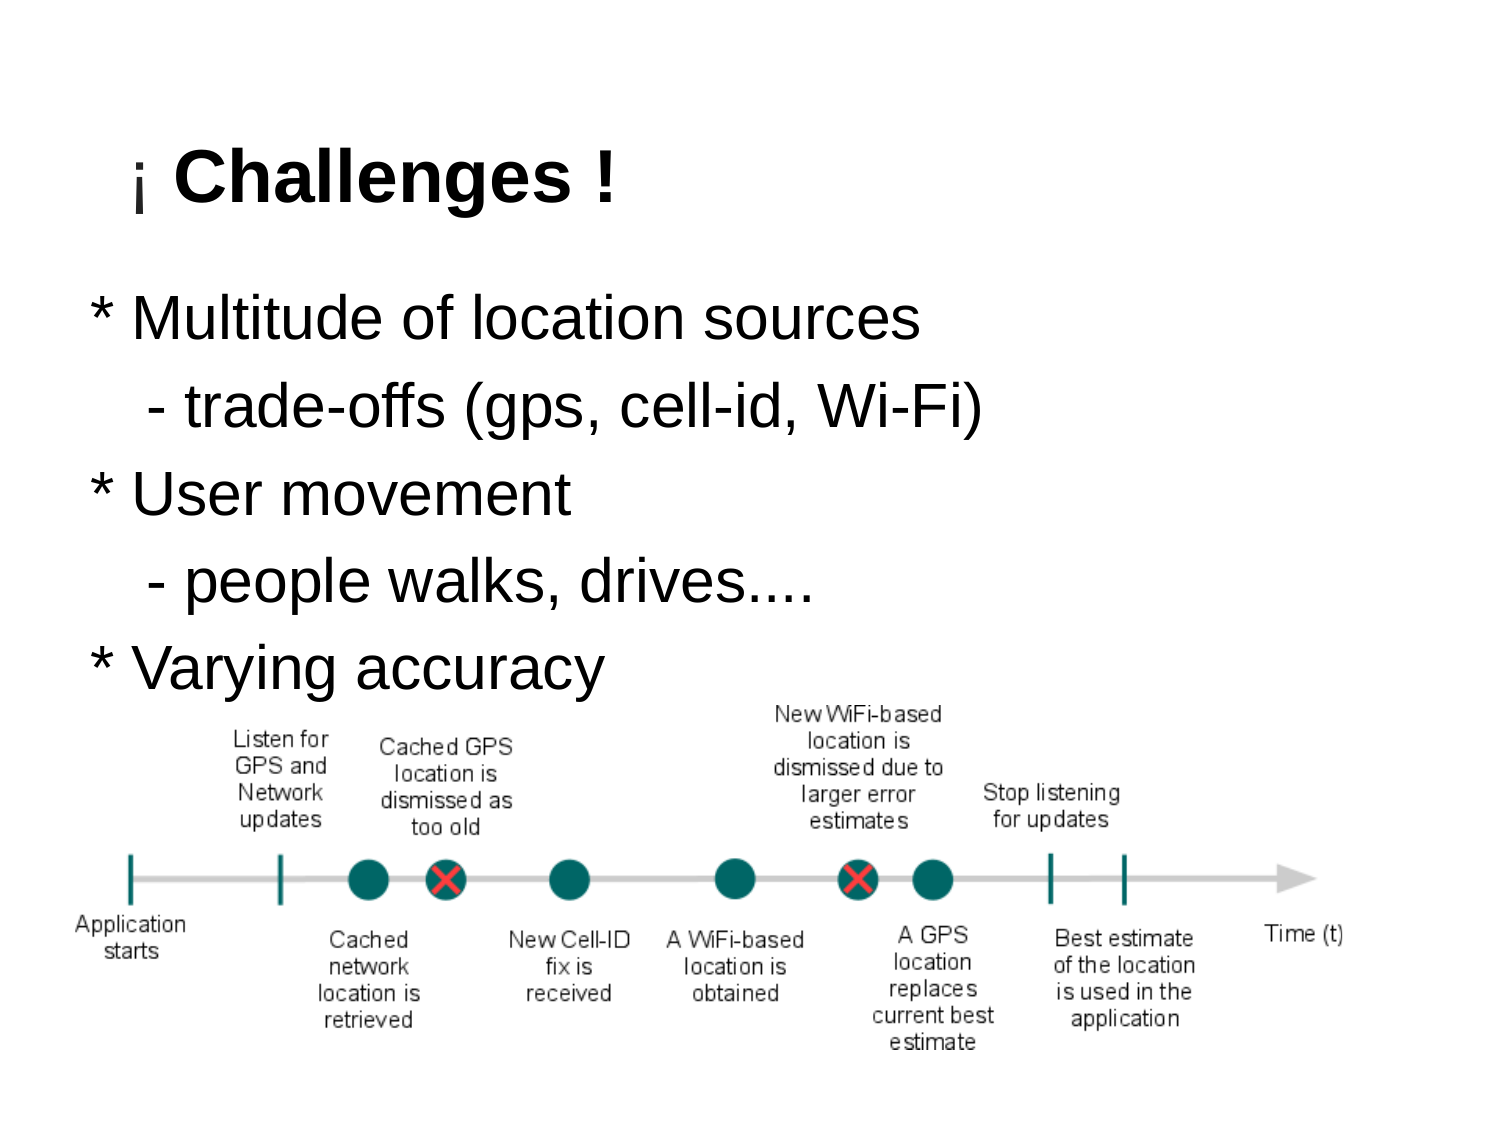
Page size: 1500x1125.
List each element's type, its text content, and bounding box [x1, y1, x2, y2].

title ¡ Challenges ! [75, 14, 1425, 233]
text_box [74, 705, 1343, 1050]
list * Multitude of location sources - trade-offs (gps, cell-id, Wi-Fi) * User movement - people walks, drives.... * Varying accuracy [75, 262, 1425, 931]
